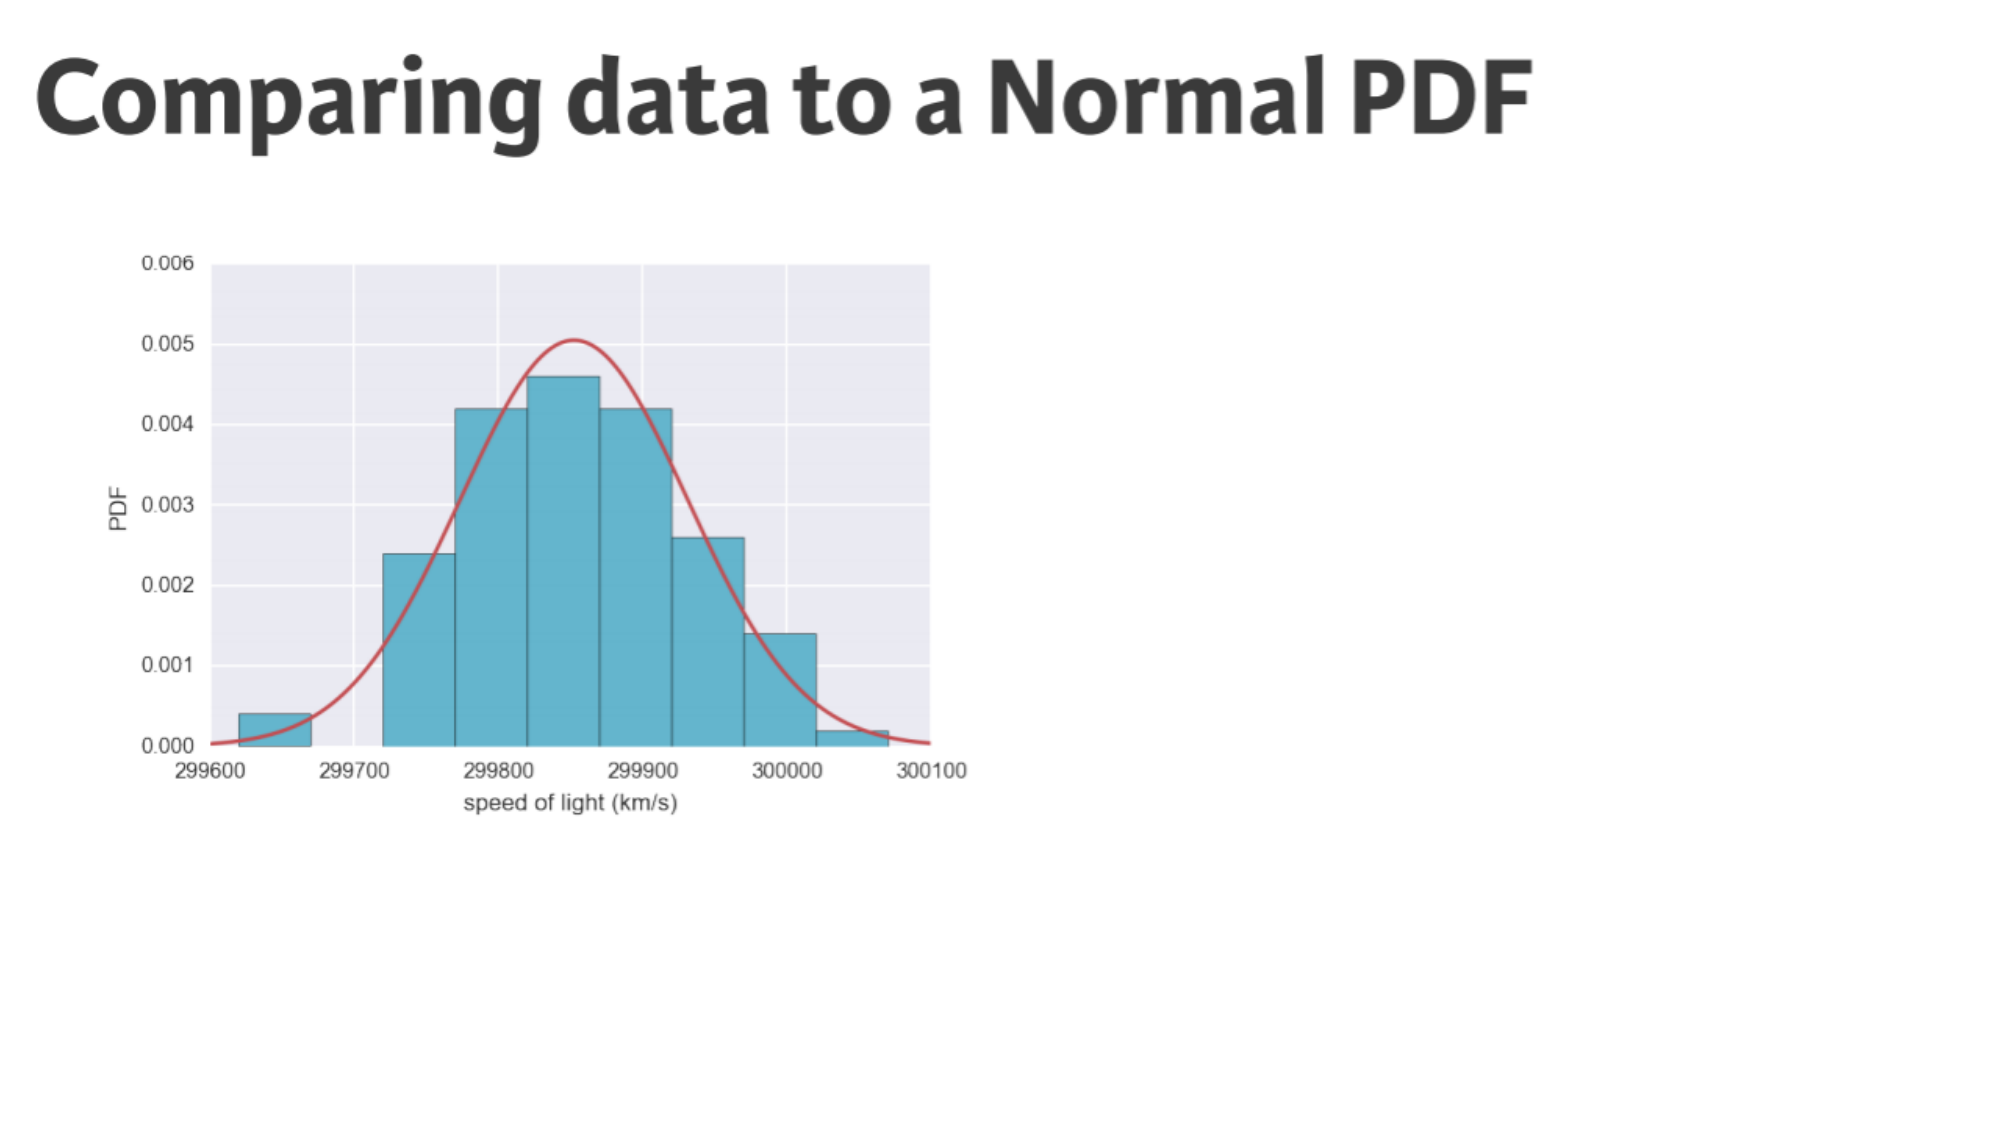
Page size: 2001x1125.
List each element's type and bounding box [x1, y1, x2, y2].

picture [12, 20, 1574, 857]
